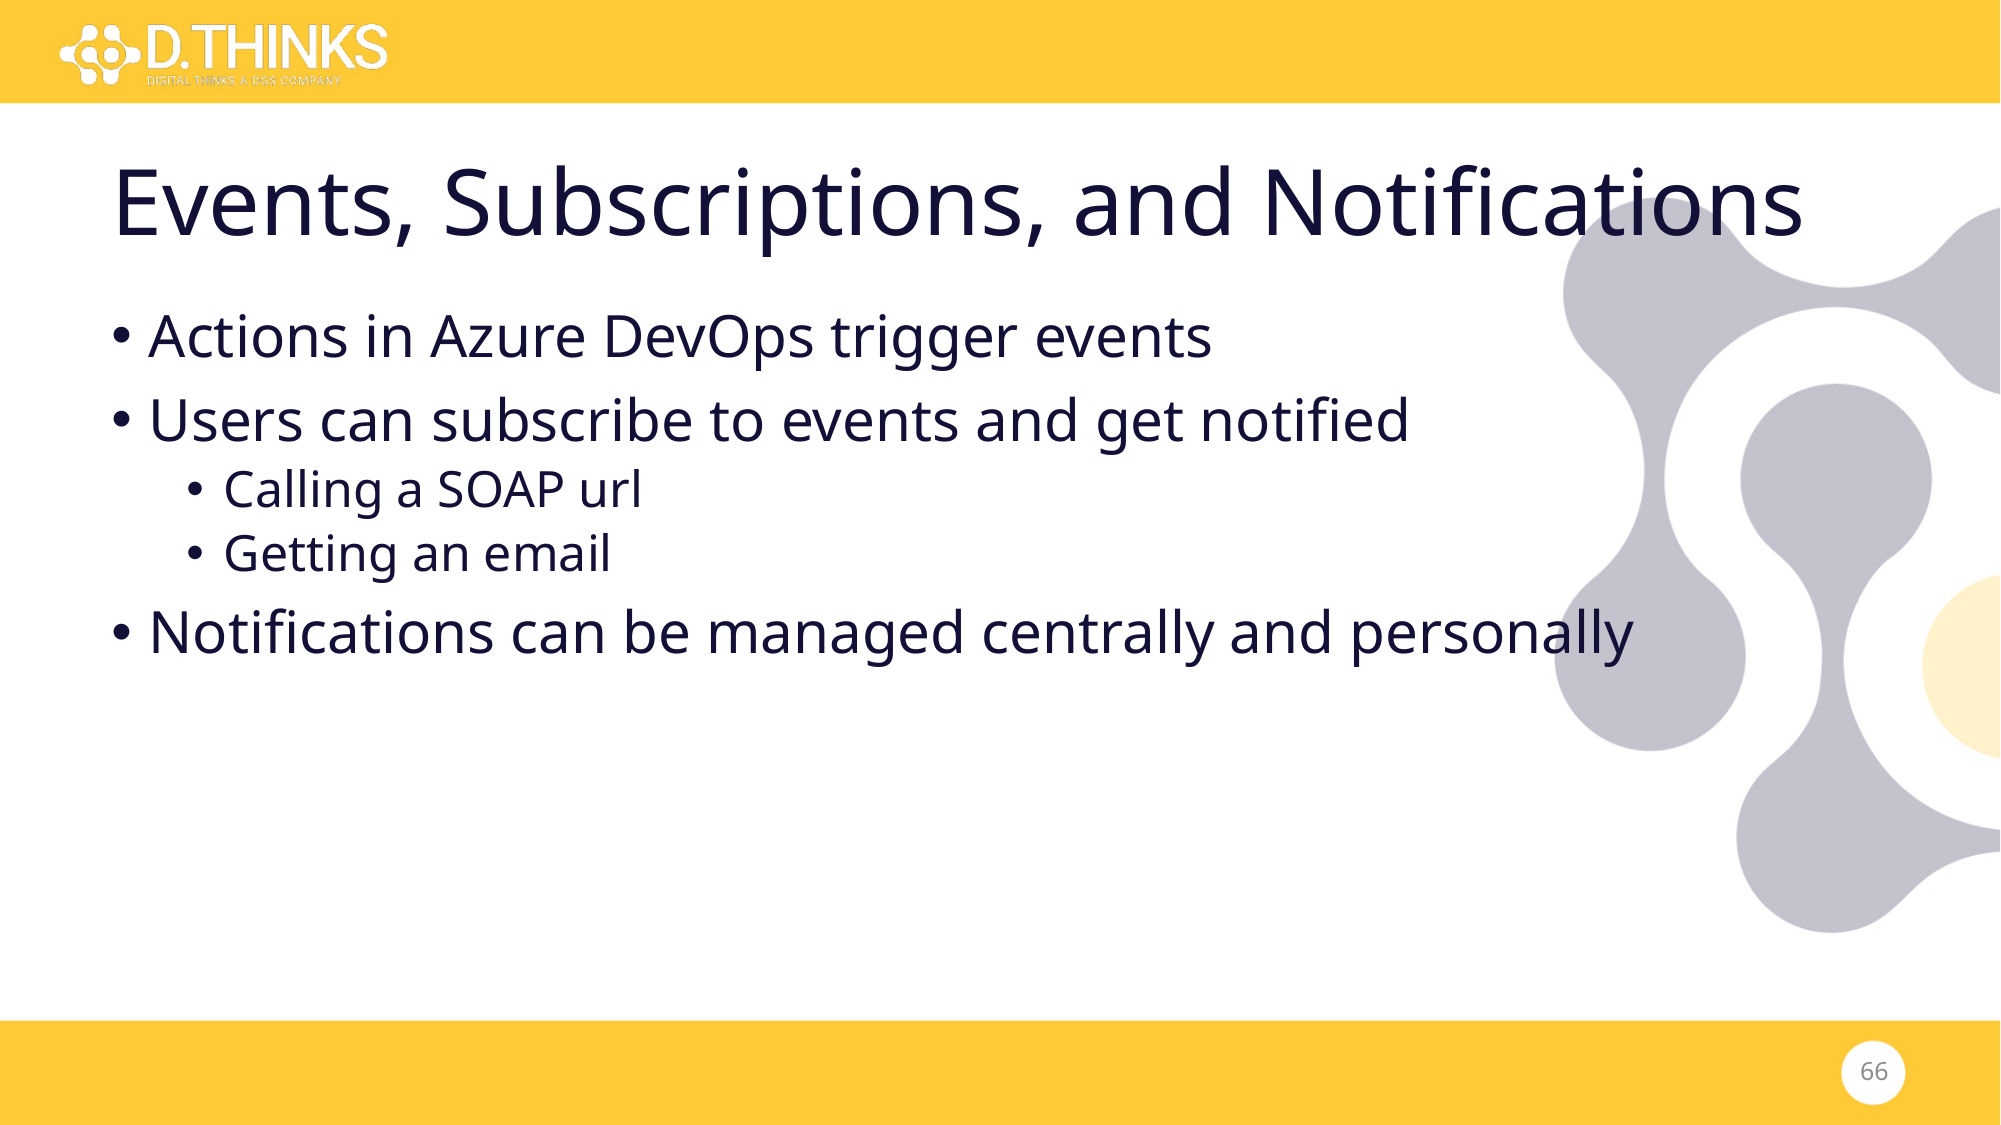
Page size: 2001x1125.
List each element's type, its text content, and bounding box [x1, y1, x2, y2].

picture [0, 0, 2001, 1125]
title Events, Subscriptions, and Notifications [96, 134, 1904, 278]
list Actions in Azure DevOps trigger events Users can subscribe to events and get notified Calling a SOAP url Getting an email Notifications can be managed centrally and personally [96, 299, 1904, 991]
slide_number 66 [1408, 1042, 1904, 1103]
